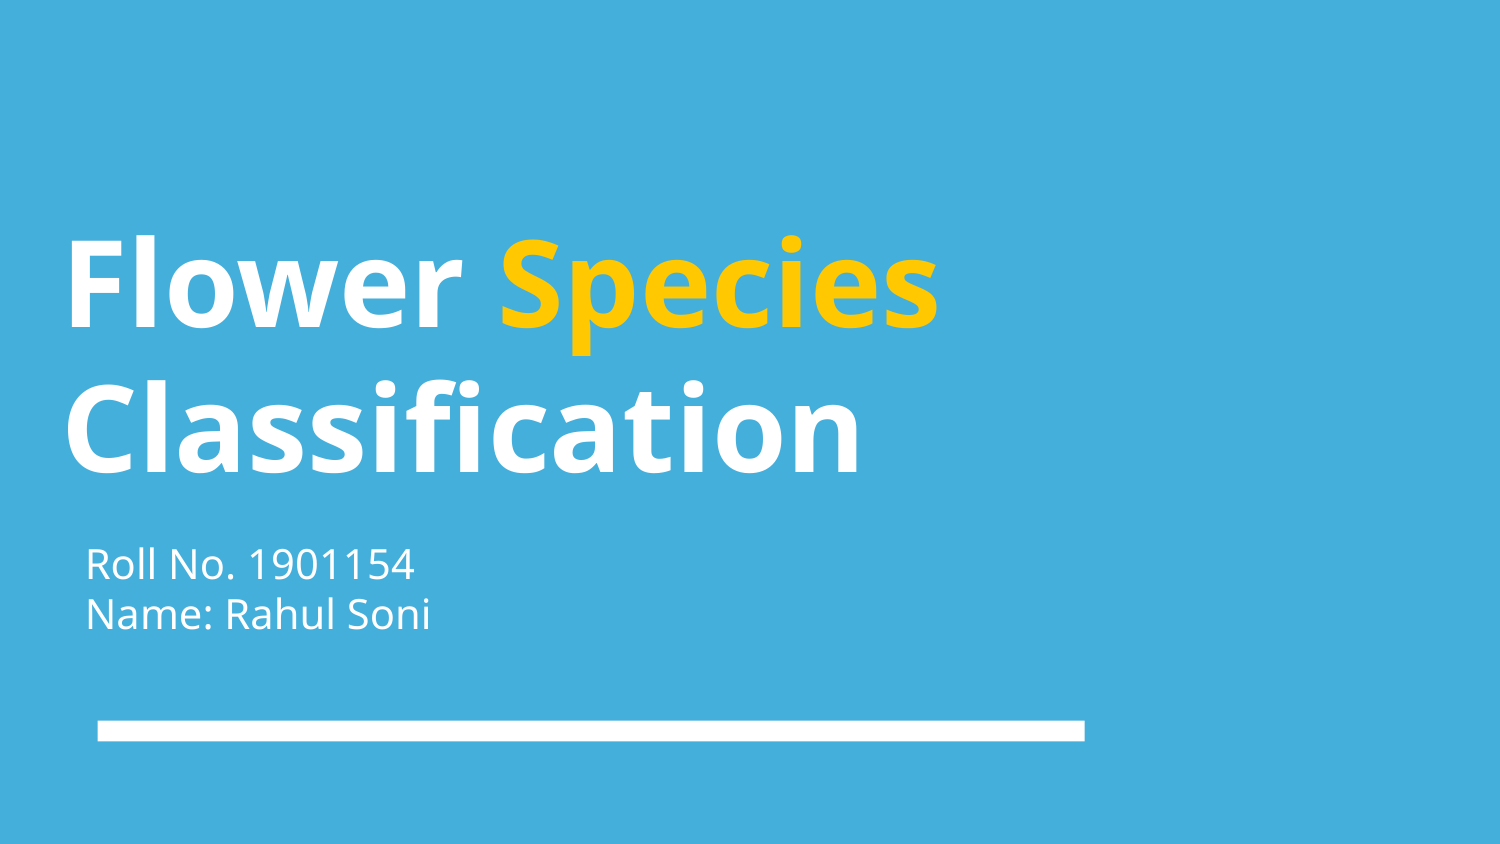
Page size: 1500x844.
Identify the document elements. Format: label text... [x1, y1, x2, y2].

text_box Roll No. 1901154 Name: Rahul Soni [69, 522, 1158, 653]
title Flower Species Classification [46, 177, 1079, 512]
